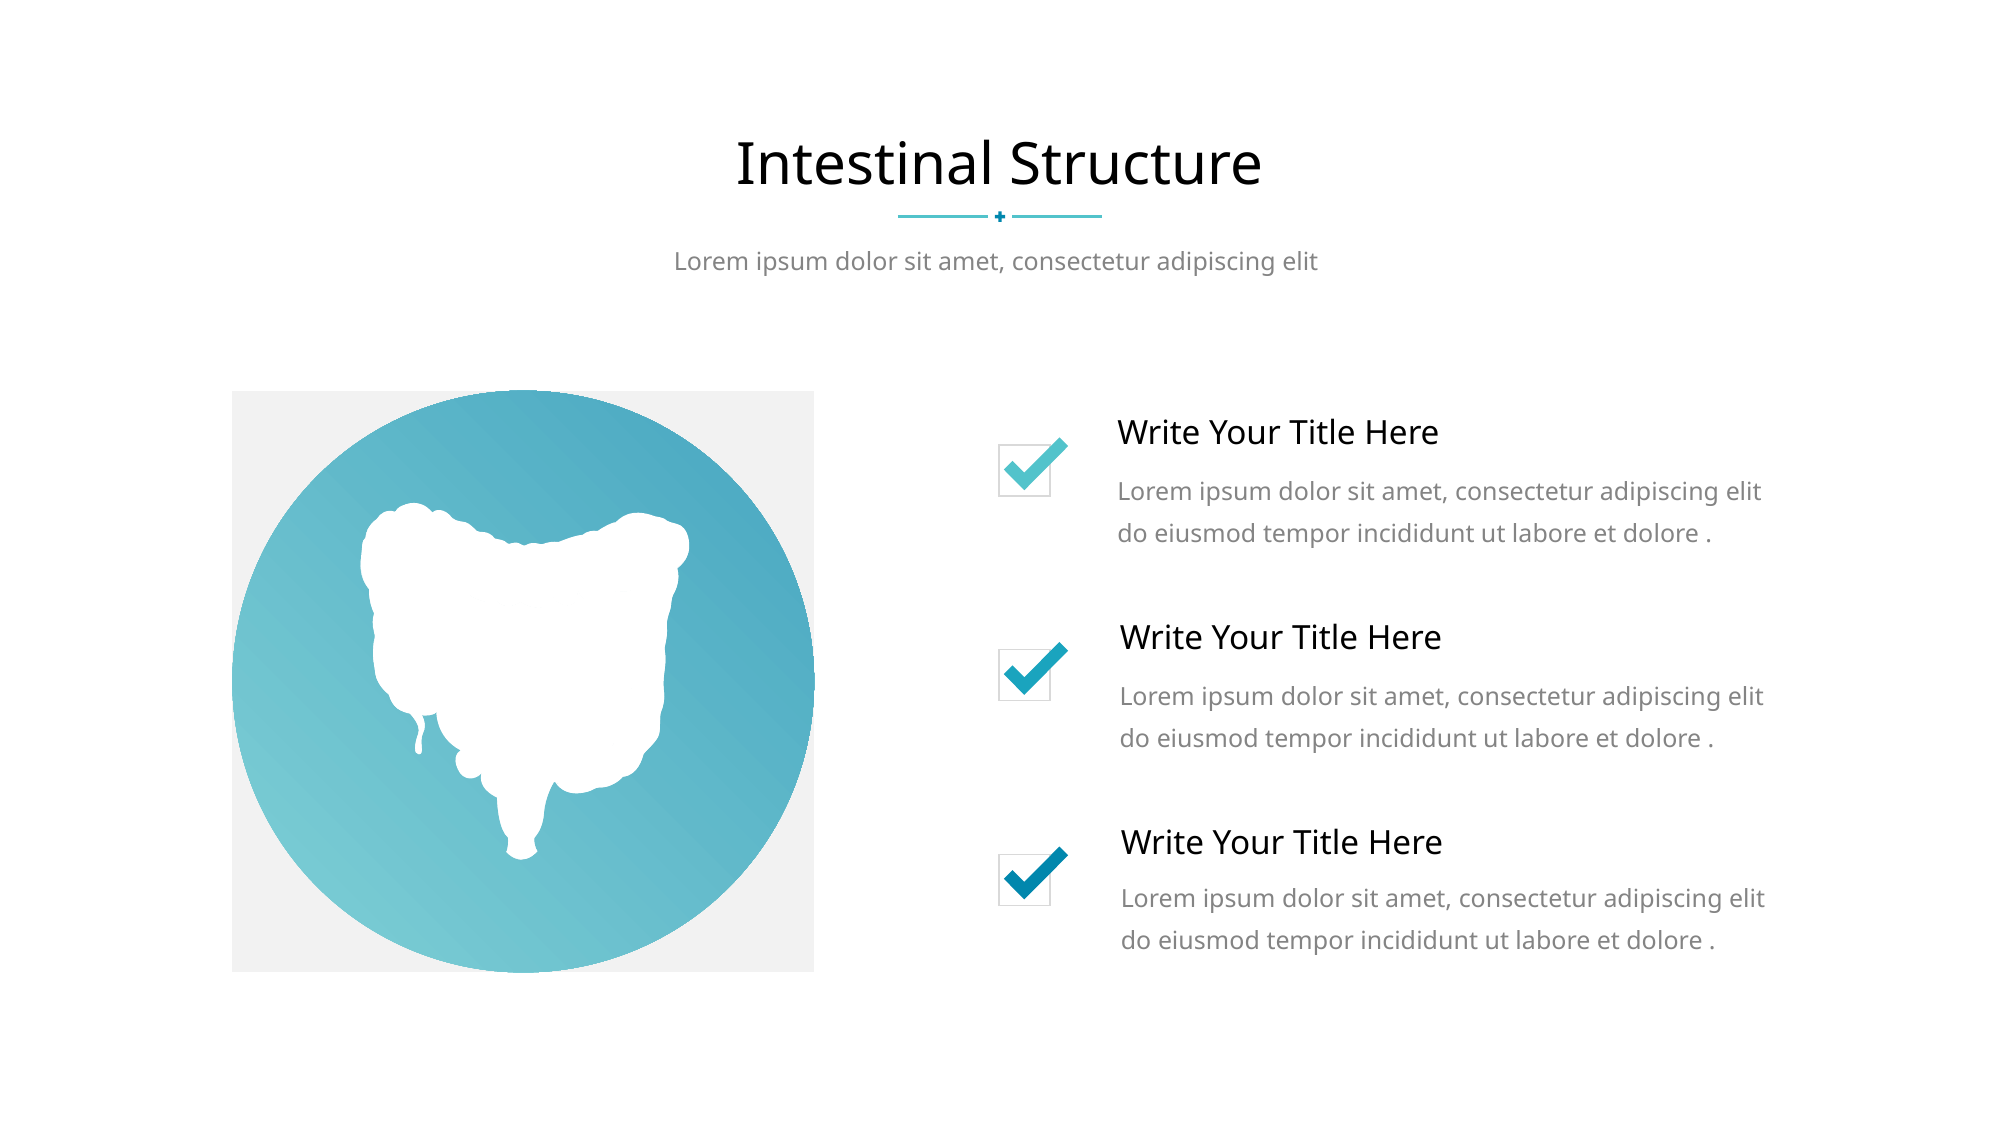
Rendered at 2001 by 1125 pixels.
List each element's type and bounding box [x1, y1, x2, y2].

text_box [483, 118, 1517, 281]
picture [232, 390, 815, 973]
text_box [999, 403, 1788, 960]
text_box [356, 495, 690, 869]
